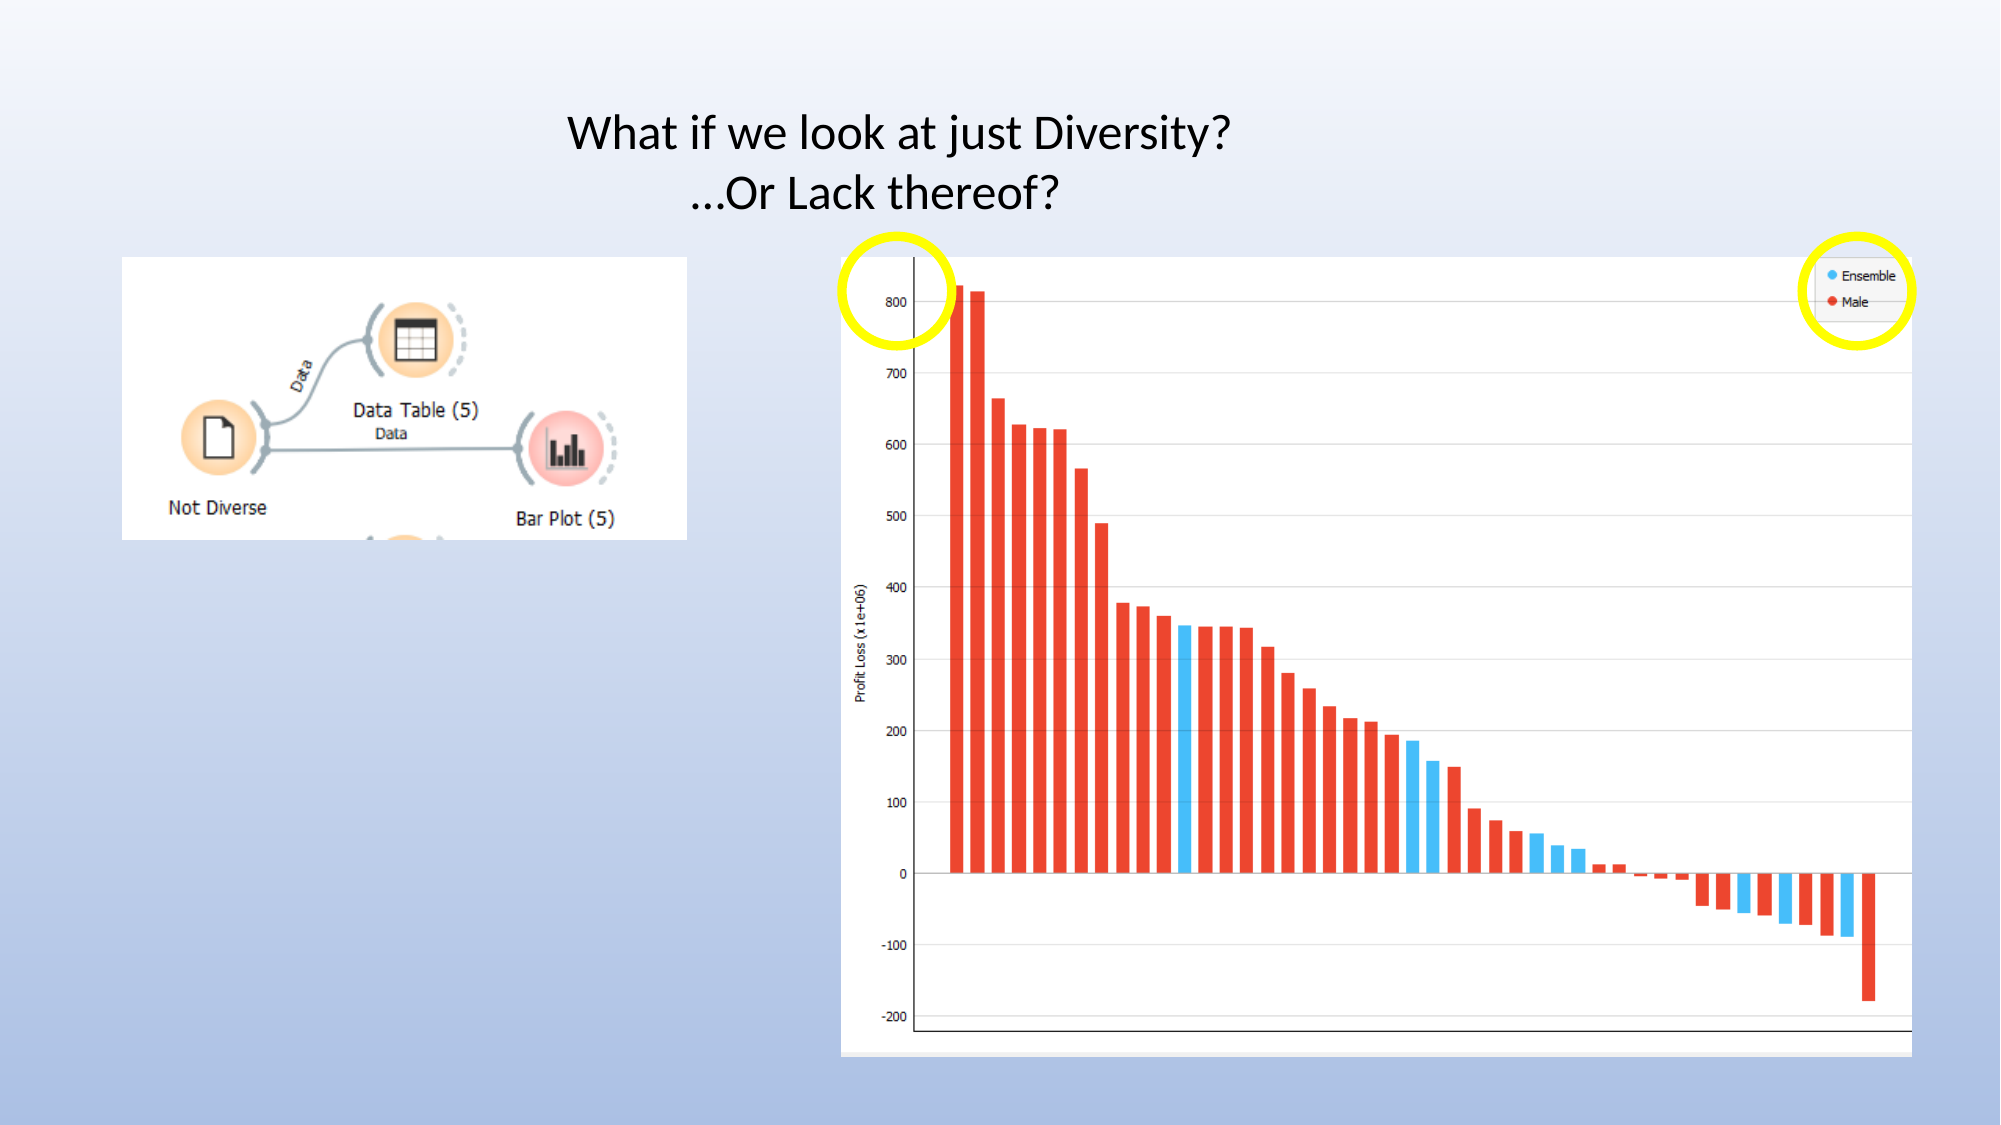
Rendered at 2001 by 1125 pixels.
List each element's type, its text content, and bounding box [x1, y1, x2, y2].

text_box What if we look at just Diversity? …Or Lack thereof? [552, 92, 1448, 227]
text_box [852, 235, 942, 257]
text_box [1812, 235, 1902, 257]
picture [122, 257, 687, 540]
picture [841, 257, 1912, 1057]
